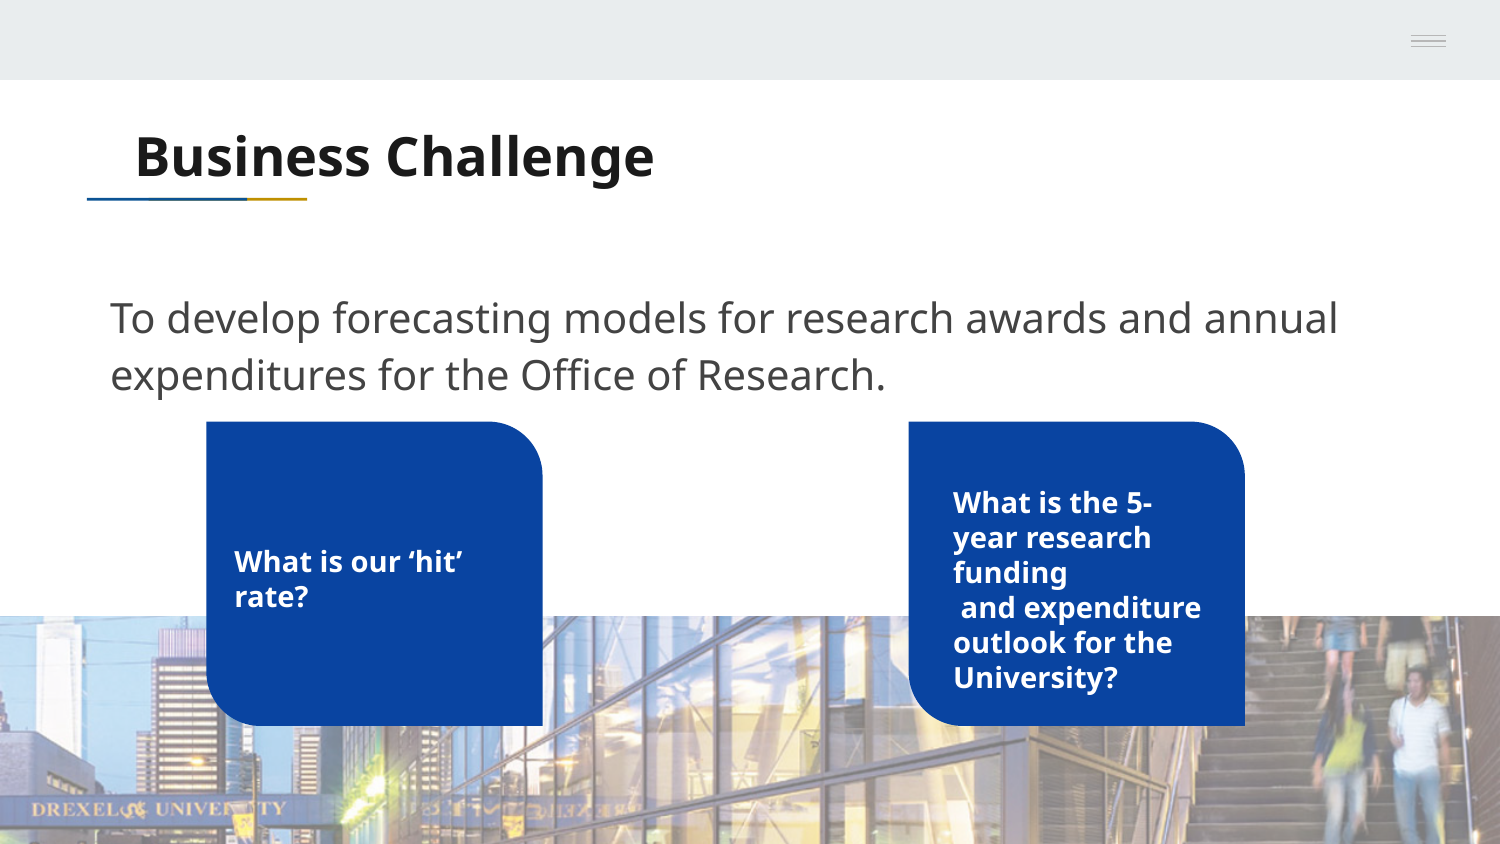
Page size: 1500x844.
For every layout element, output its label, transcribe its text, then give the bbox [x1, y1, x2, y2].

picture [0, 616, 1500, 844]
list To develop forecasting models for research awards and annual expenditures for the Office of Research. [95, 268, 1428, 524]
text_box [908, 421, 1246, 727]
title Business Challenge [119, 107, 1381, 196]
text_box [206, 421, 556, 727]
